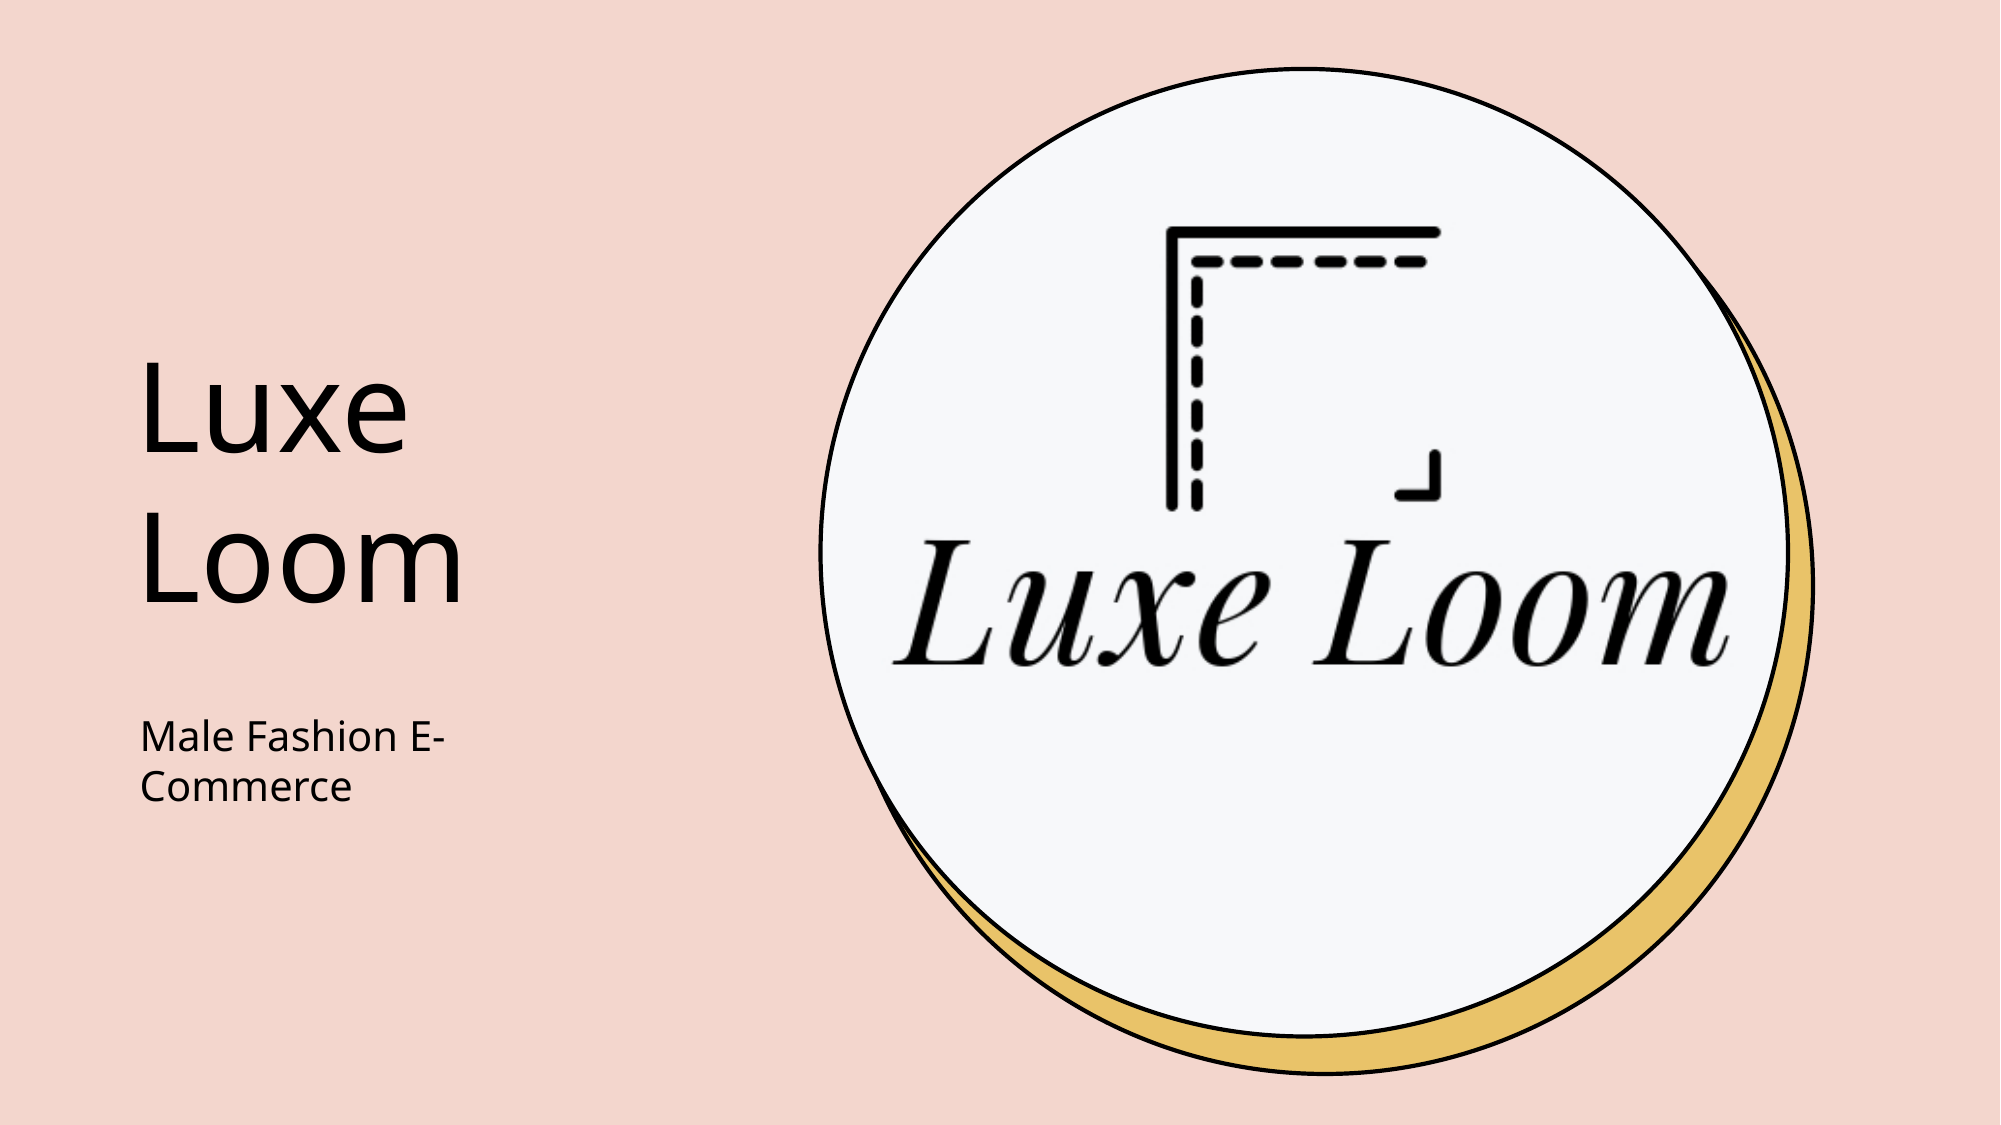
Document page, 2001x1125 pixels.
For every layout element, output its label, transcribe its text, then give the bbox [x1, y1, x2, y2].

title Luxe Loom [120, 319, 615, 638]
picture [820, 68, 1788, 1037]
list Male Fashion E-Commerce [124, 701, 614, 768]
